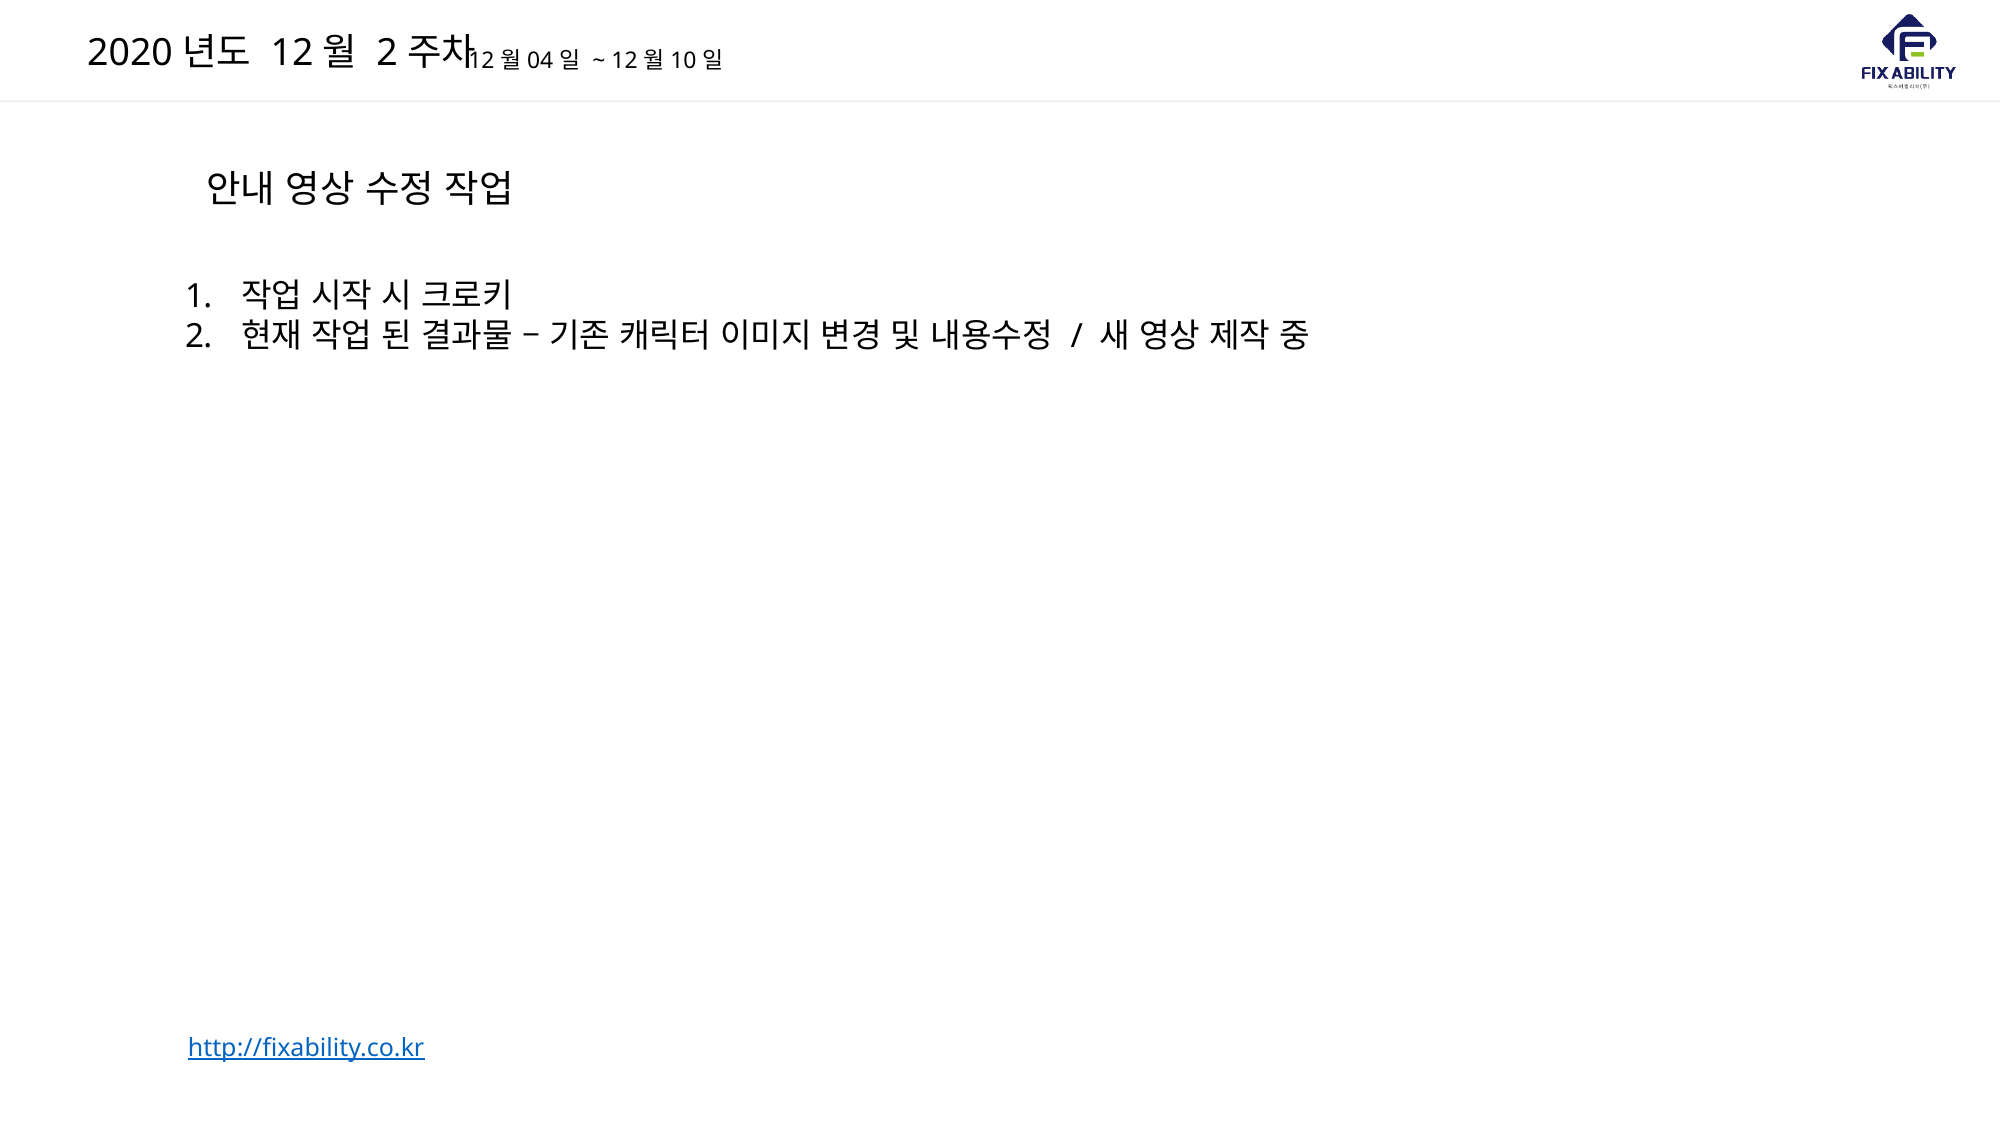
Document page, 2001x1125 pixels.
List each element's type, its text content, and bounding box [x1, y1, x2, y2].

text_box 작업 시작 시 크로키 현재 작업 된 결과물 – 기존 캐릭터 이미지 변경 및 내용수정 / 새 영상 제작 중 [170, 266, 1817, 362]
picture [1816, 0, 2000, 103]
text_box 12월04일 ~ 12월10일 [453, 37, 739, 80]
text_box 2020년도 12월 2주차 [72, 20, 502, 80]
text_box http://fixability.co.kr [173, 1023, 440, 1073]
text_box 안내 영상 수정 작업 [191, 158, 529, 218]
